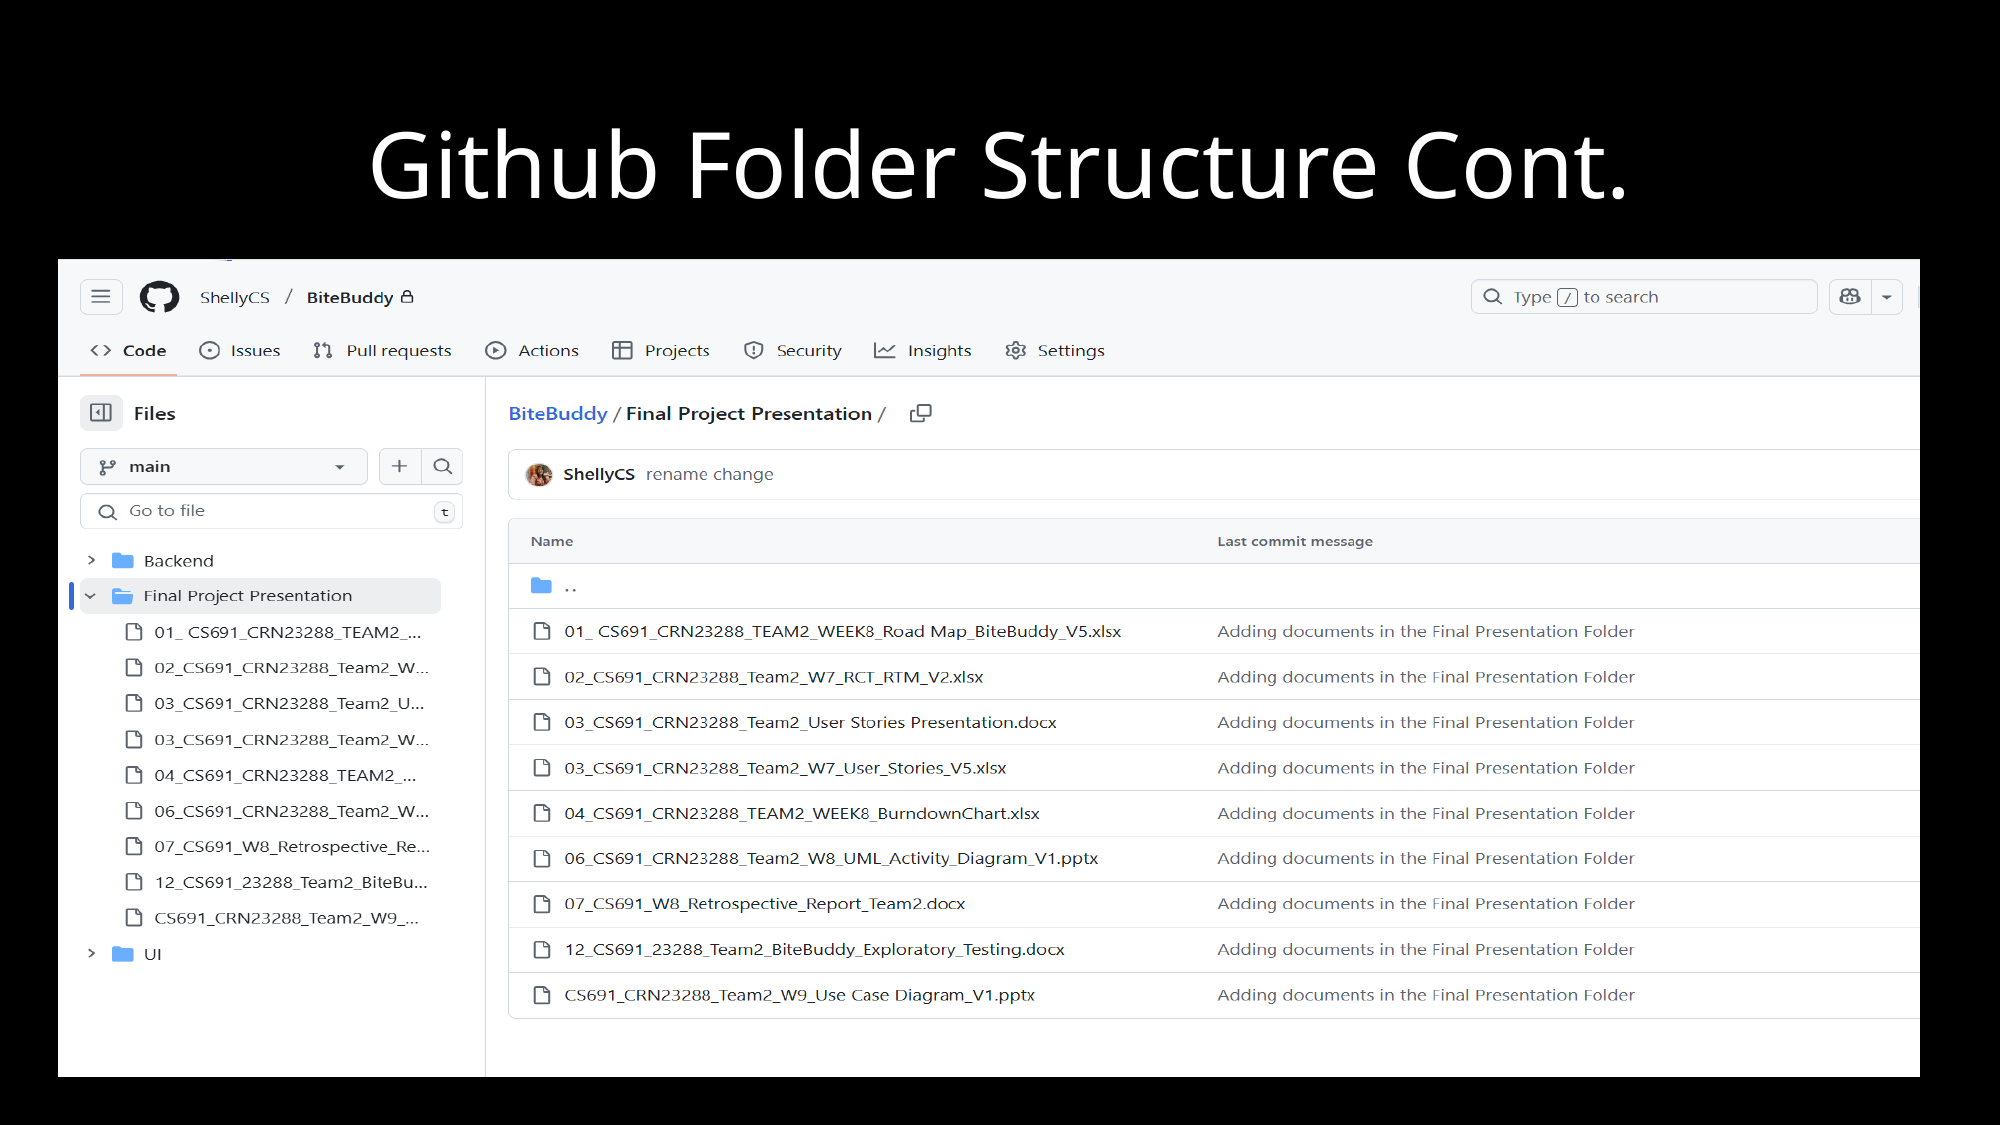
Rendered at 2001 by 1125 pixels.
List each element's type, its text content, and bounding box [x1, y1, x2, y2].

picture [58, 258, 1921, 1078]
title Github Folder Structure Cont. [137, 59, 1863, 258]
